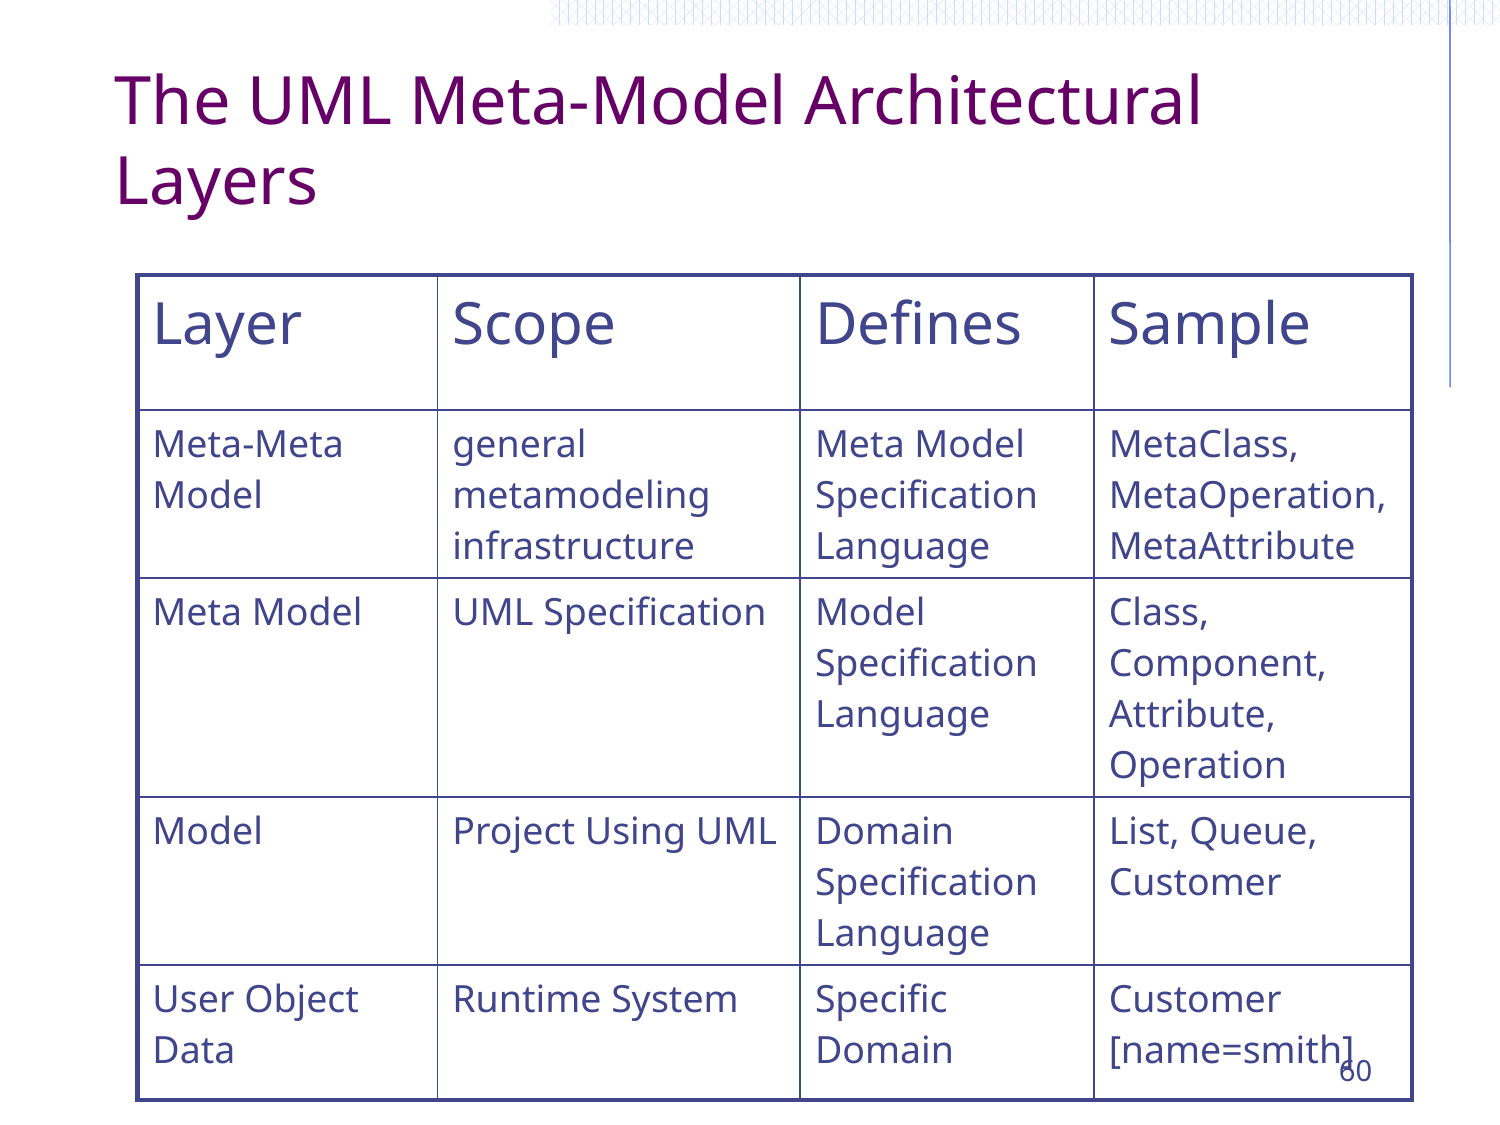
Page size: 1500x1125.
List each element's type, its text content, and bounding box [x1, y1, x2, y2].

table_cell Model [140, 798, 437, 964]
table_cell List, Queue, Customer [1095, 798, 1410, 964]
title The UML Meta-Model Architectural Layers [99, 50, 1375, 238]
table_header Layer [140, 277, 437, 409]
table_cell MetaClass, MetaOperation, MetaAttribute [1095, 411, 1410, 577]
table_cell Project Using UML [438, 798, 799, 964]
table_cell Class, Component, Attribute, Operation [1095, 579, 1410, 796]
table_header Defines [801, 277, 1093, 409]
table_cell UML Specification [438, 579, 799, 796]
table_cell Runtime System [438, 966, 799, 1098]
table_cell Meta-Meta Model [140, 411, 437, 577]
table_cell Meta Model Specification Language [801, 411, 1093, 577]
table_cell Specific Domain [801, 966, 1093, 1098]
table_header Sample [1095, 277, 1410, 409]
table_cell Customer [name=smith] [1095, 966, 1410, 1098]
table_cell general metamodeling infrastructure [438, 411, 799, 577]
table_cell Domain Specification Language [801, 798, 1093, 964]
table_cell Meta Model [140, 579, 437, 796]
table_cell User Object Data [140, 966, 437, 1098]
table_cell Model Specification Language [801, 579, 1093, 796]
table_header Scope [438, 277, 799, 409]
